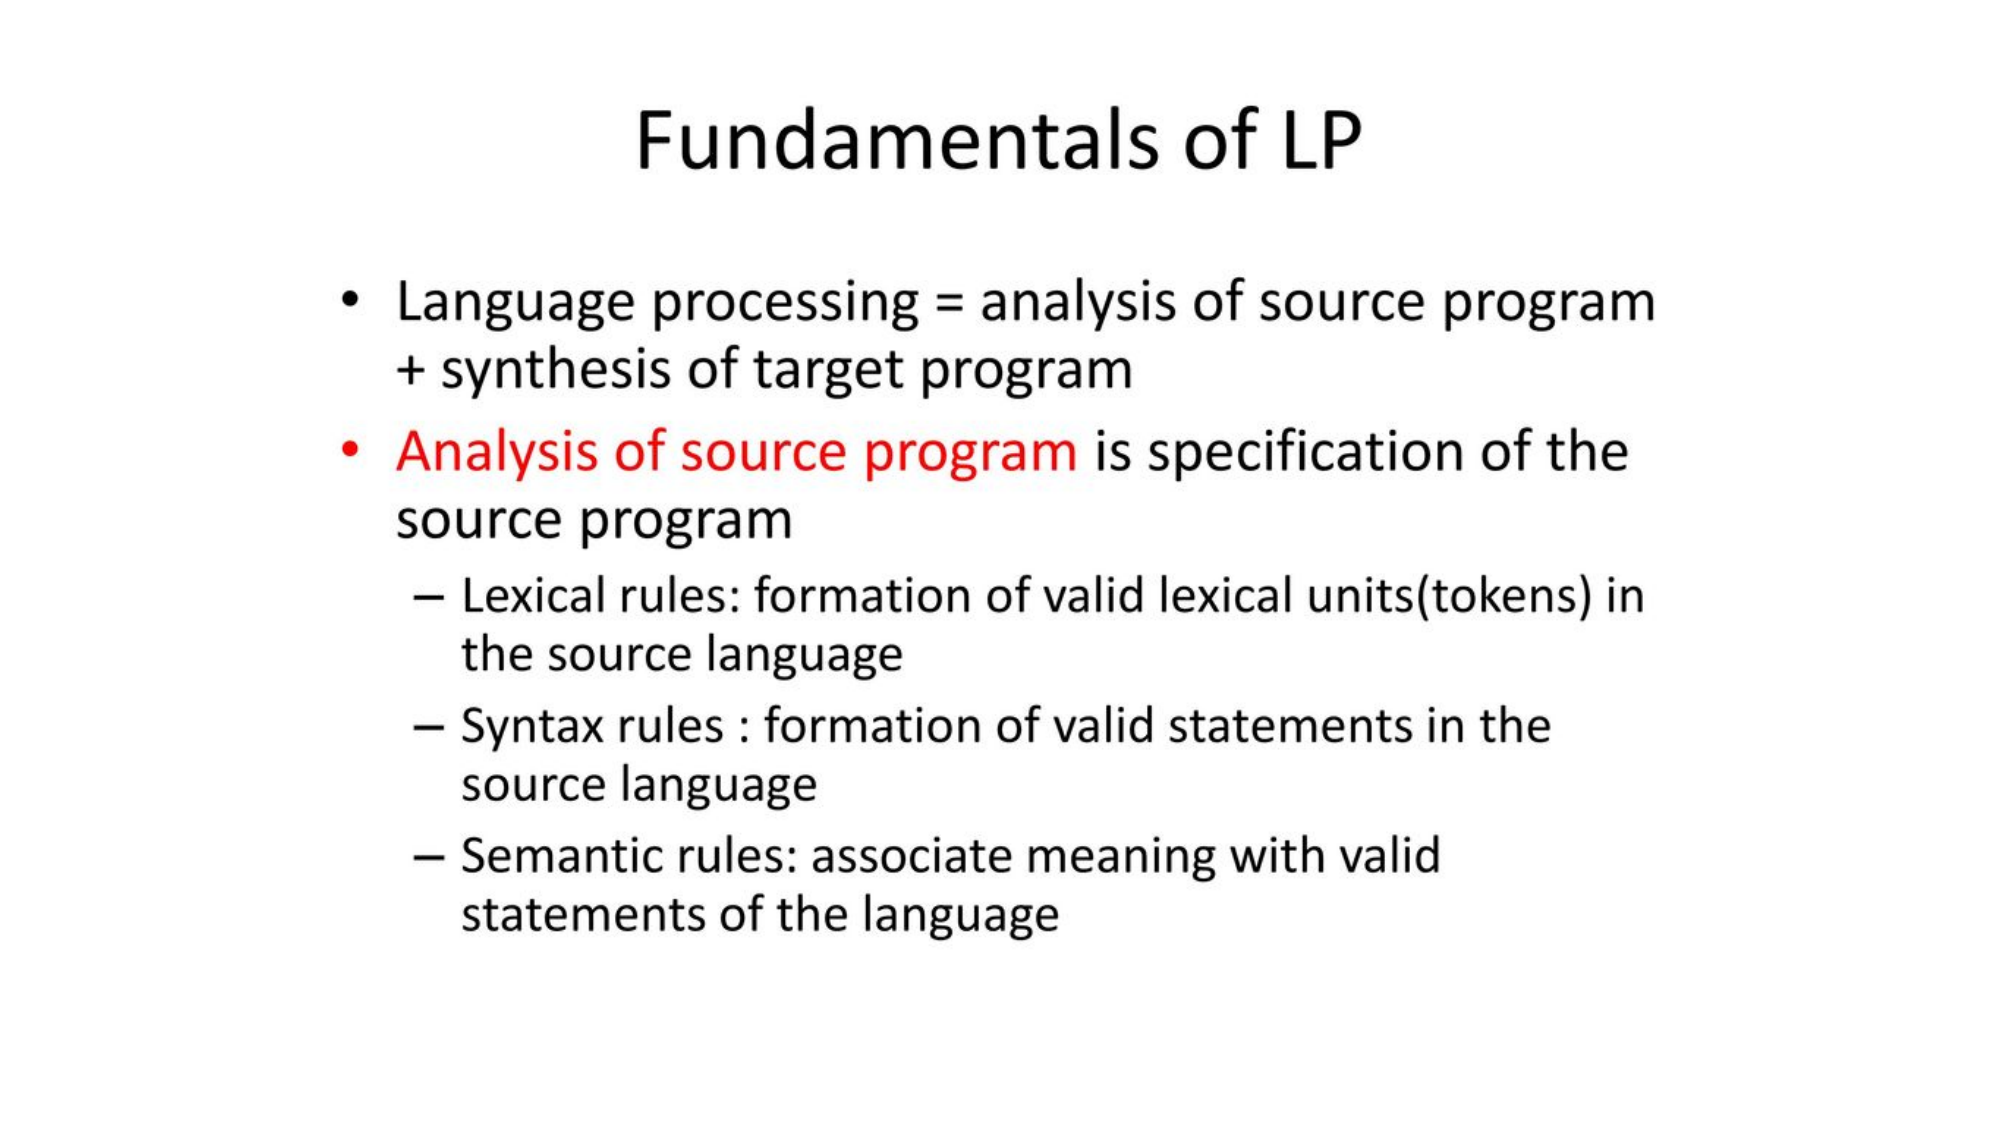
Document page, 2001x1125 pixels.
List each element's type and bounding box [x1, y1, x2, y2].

picture [249, 0, 1750, 1125]
